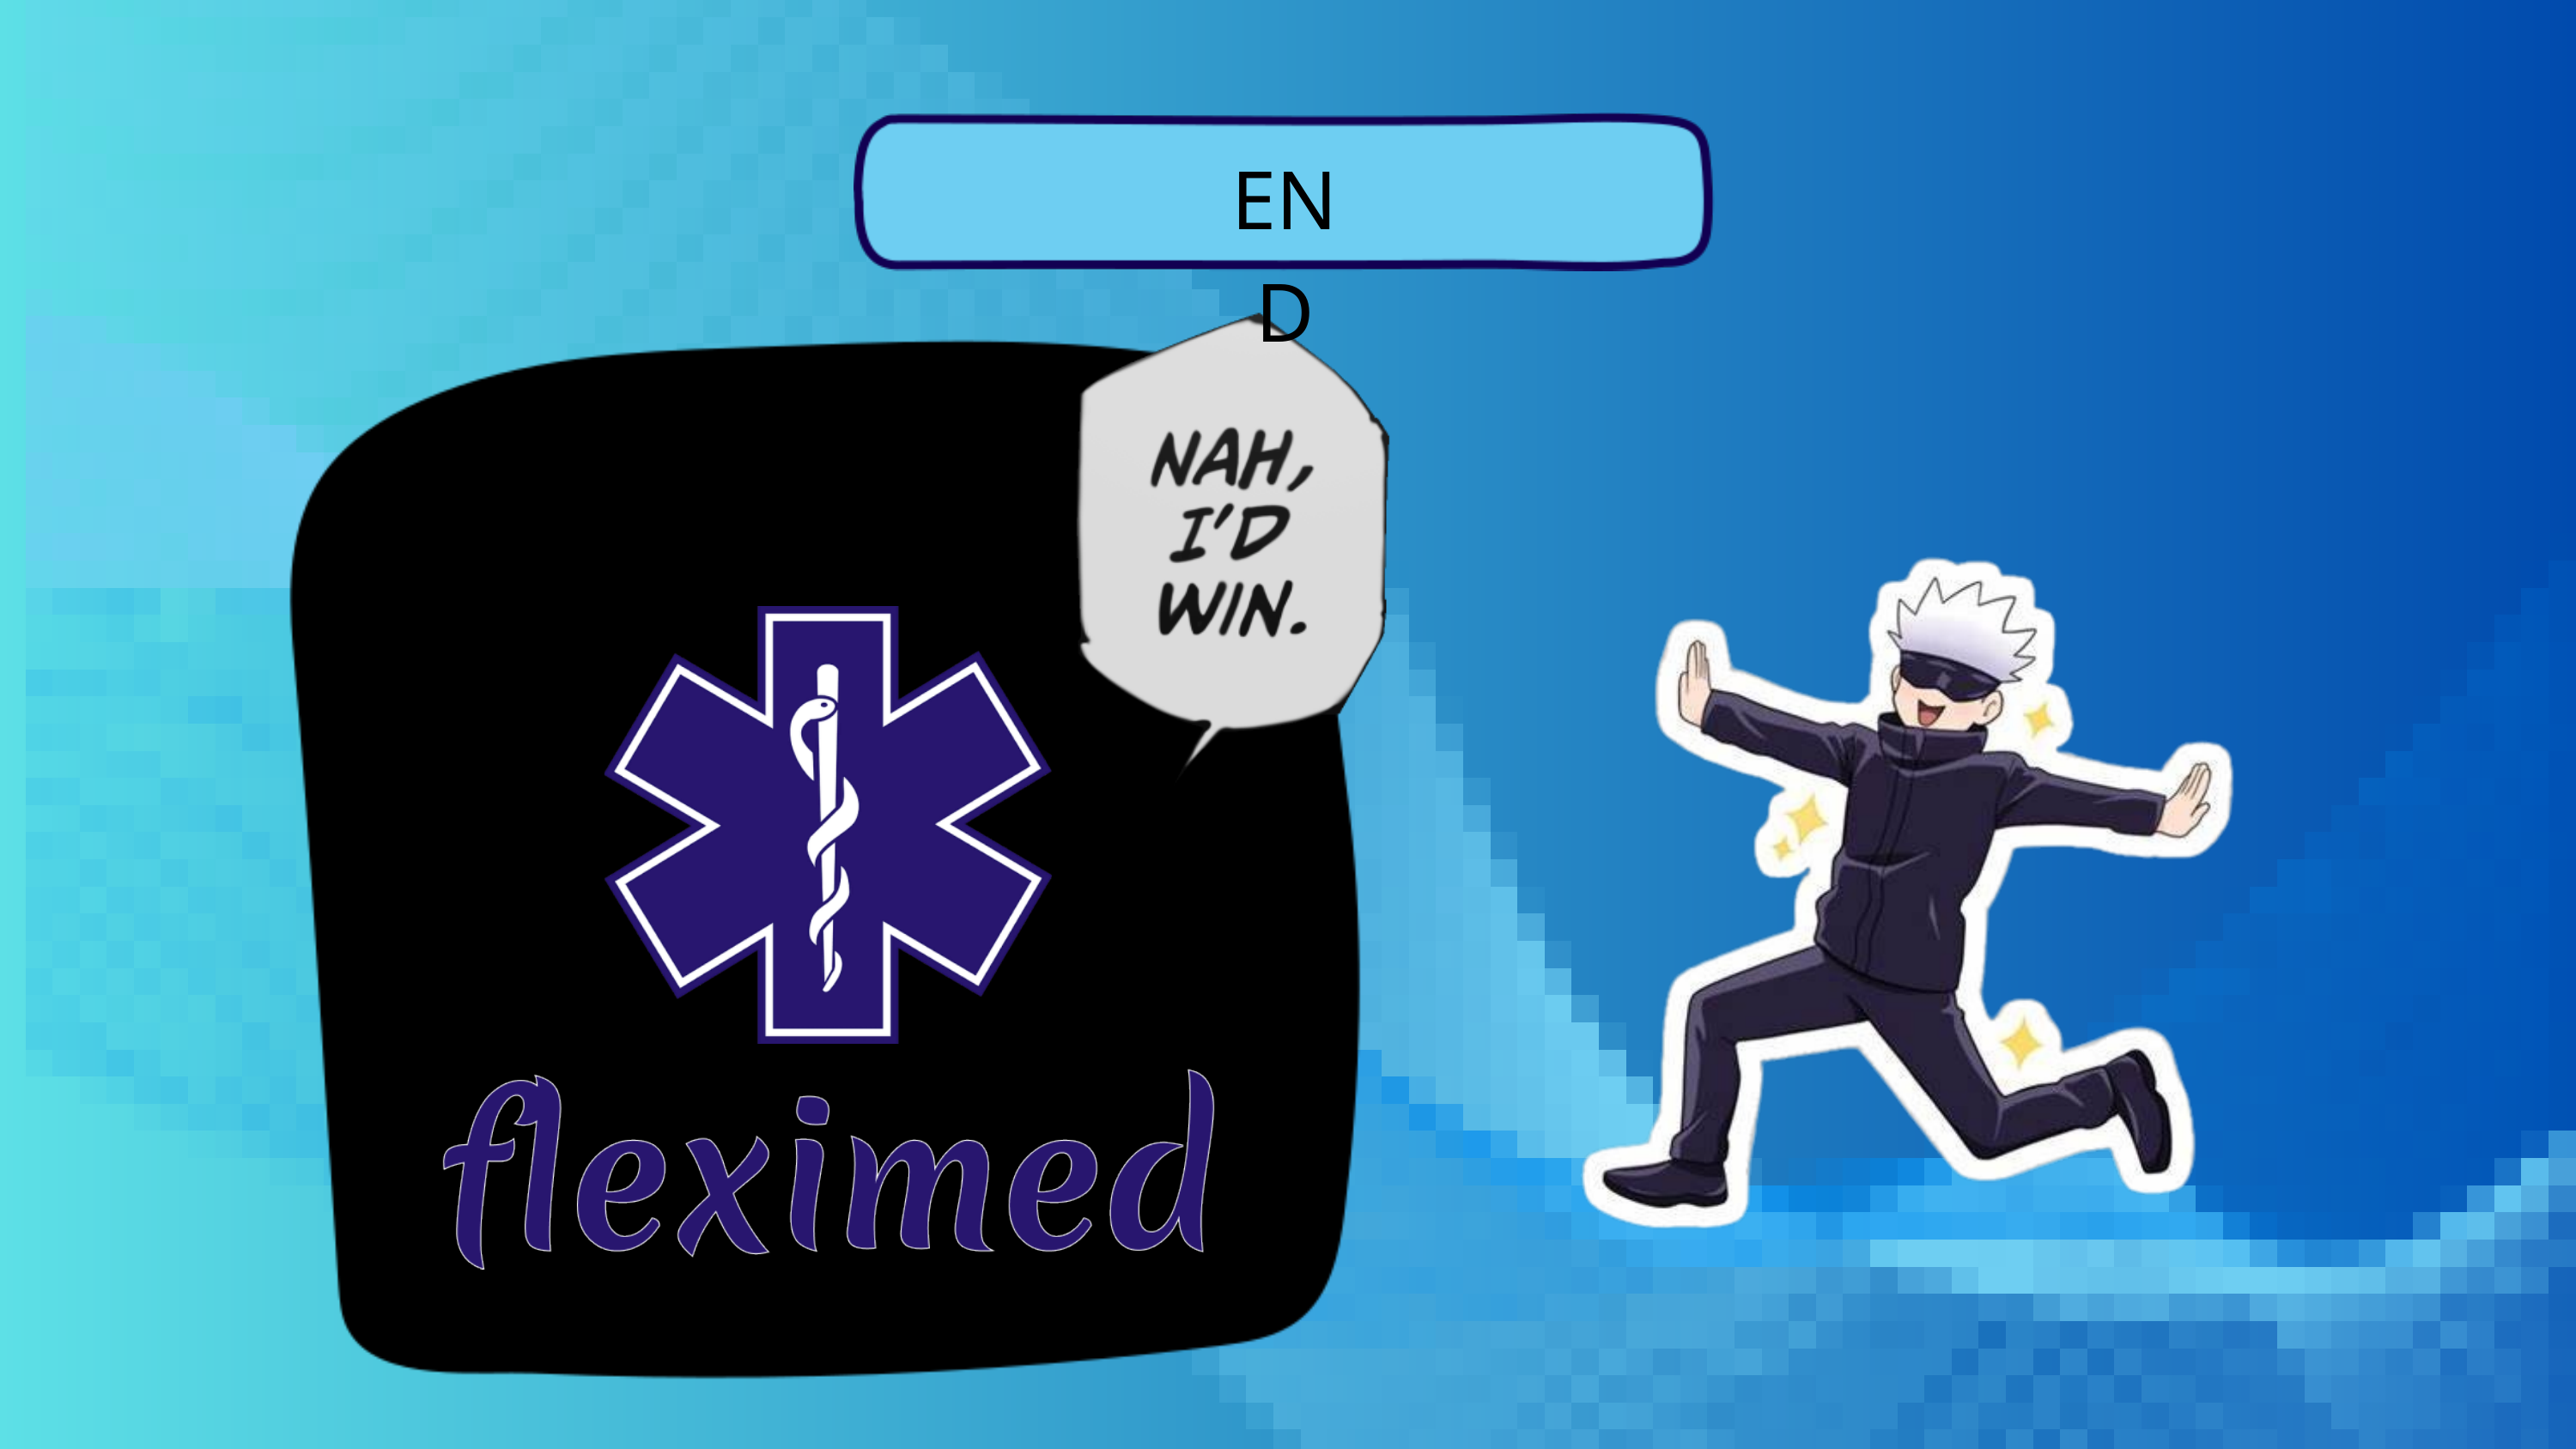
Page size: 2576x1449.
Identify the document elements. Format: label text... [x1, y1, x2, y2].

text_box [923, 271, 1543, 860]
text_box [1497, 483, 2318, 1304]
text_box [289, 334, 1368, 1385]
text_box [399, 606, 1257, 1270]
text_box END [1225, 132, 1344, 359]
text_box [26, 0, 2576, 1449]
text_box [854, 112, 1716, 271]
